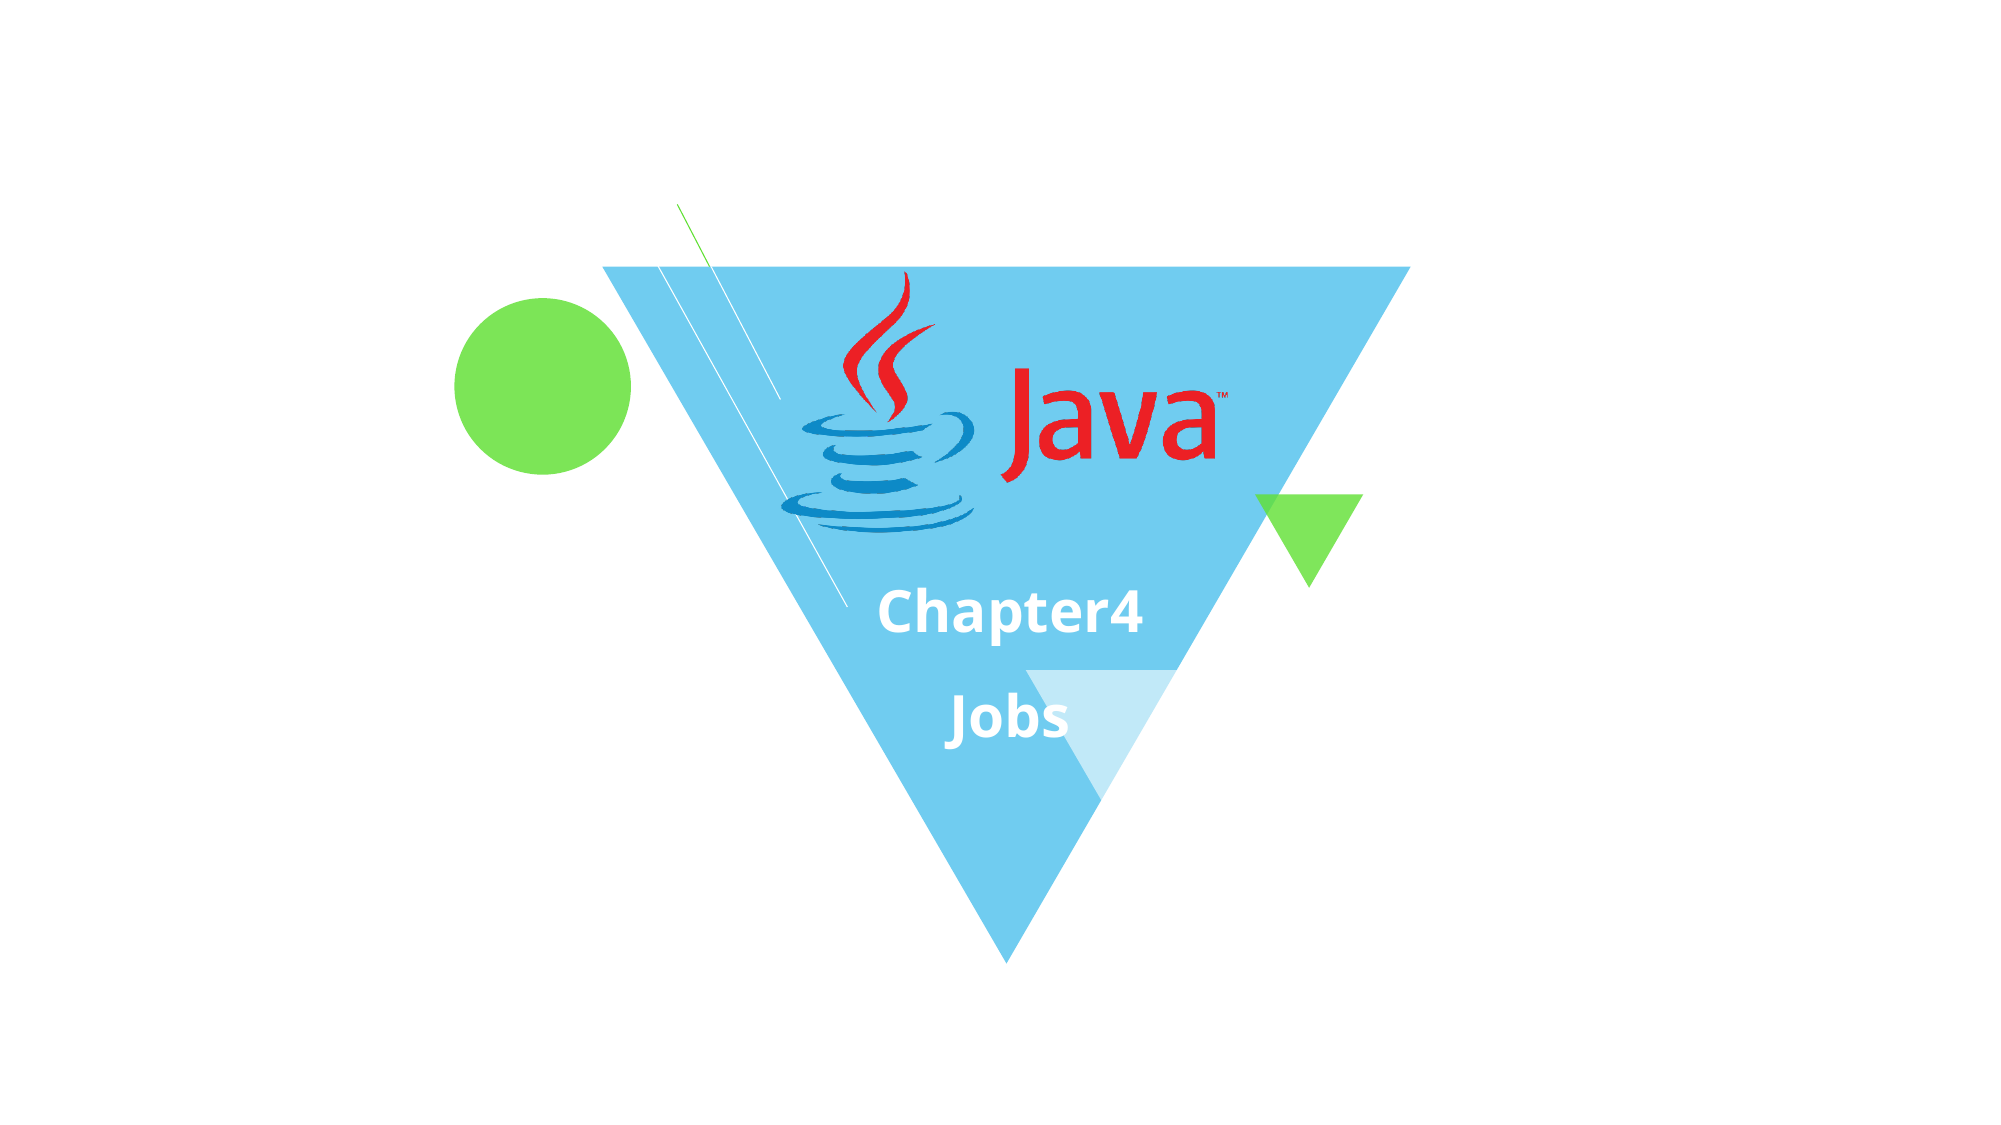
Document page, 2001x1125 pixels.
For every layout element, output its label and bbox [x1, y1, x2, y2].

text_box [392, 139, 1411, 964]
picture [762, 264, 1245, 535]
